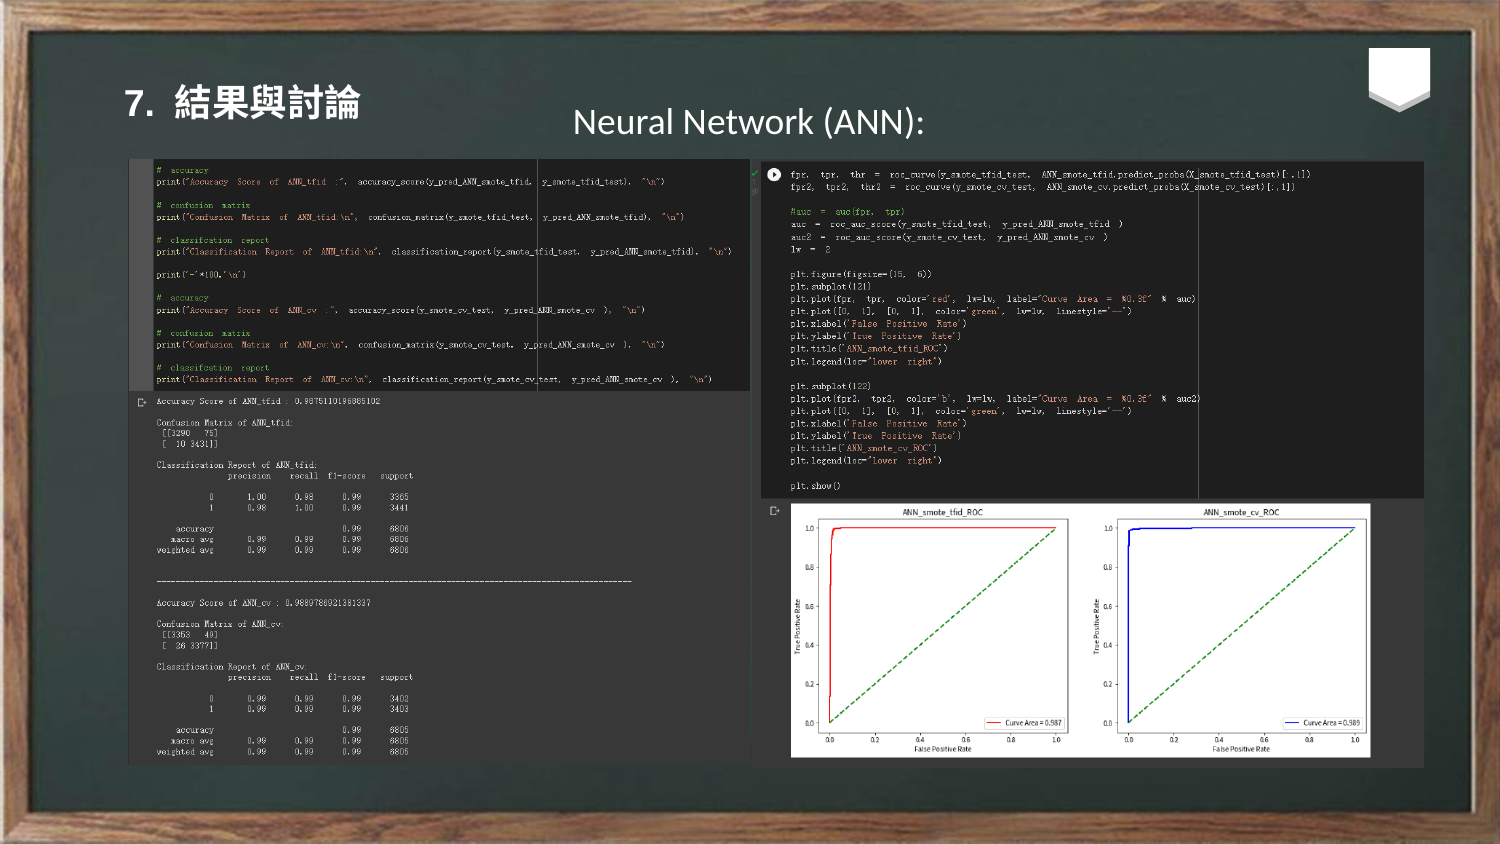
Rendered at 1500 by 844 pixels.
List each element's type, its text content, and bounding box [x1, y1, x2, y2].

text_box Neural Network (ANN): [572, 96, 963, 143]
text_box 7. 結果與討論 [123, 79, 514, 125]
picture [0, 0, 1500, 844]
